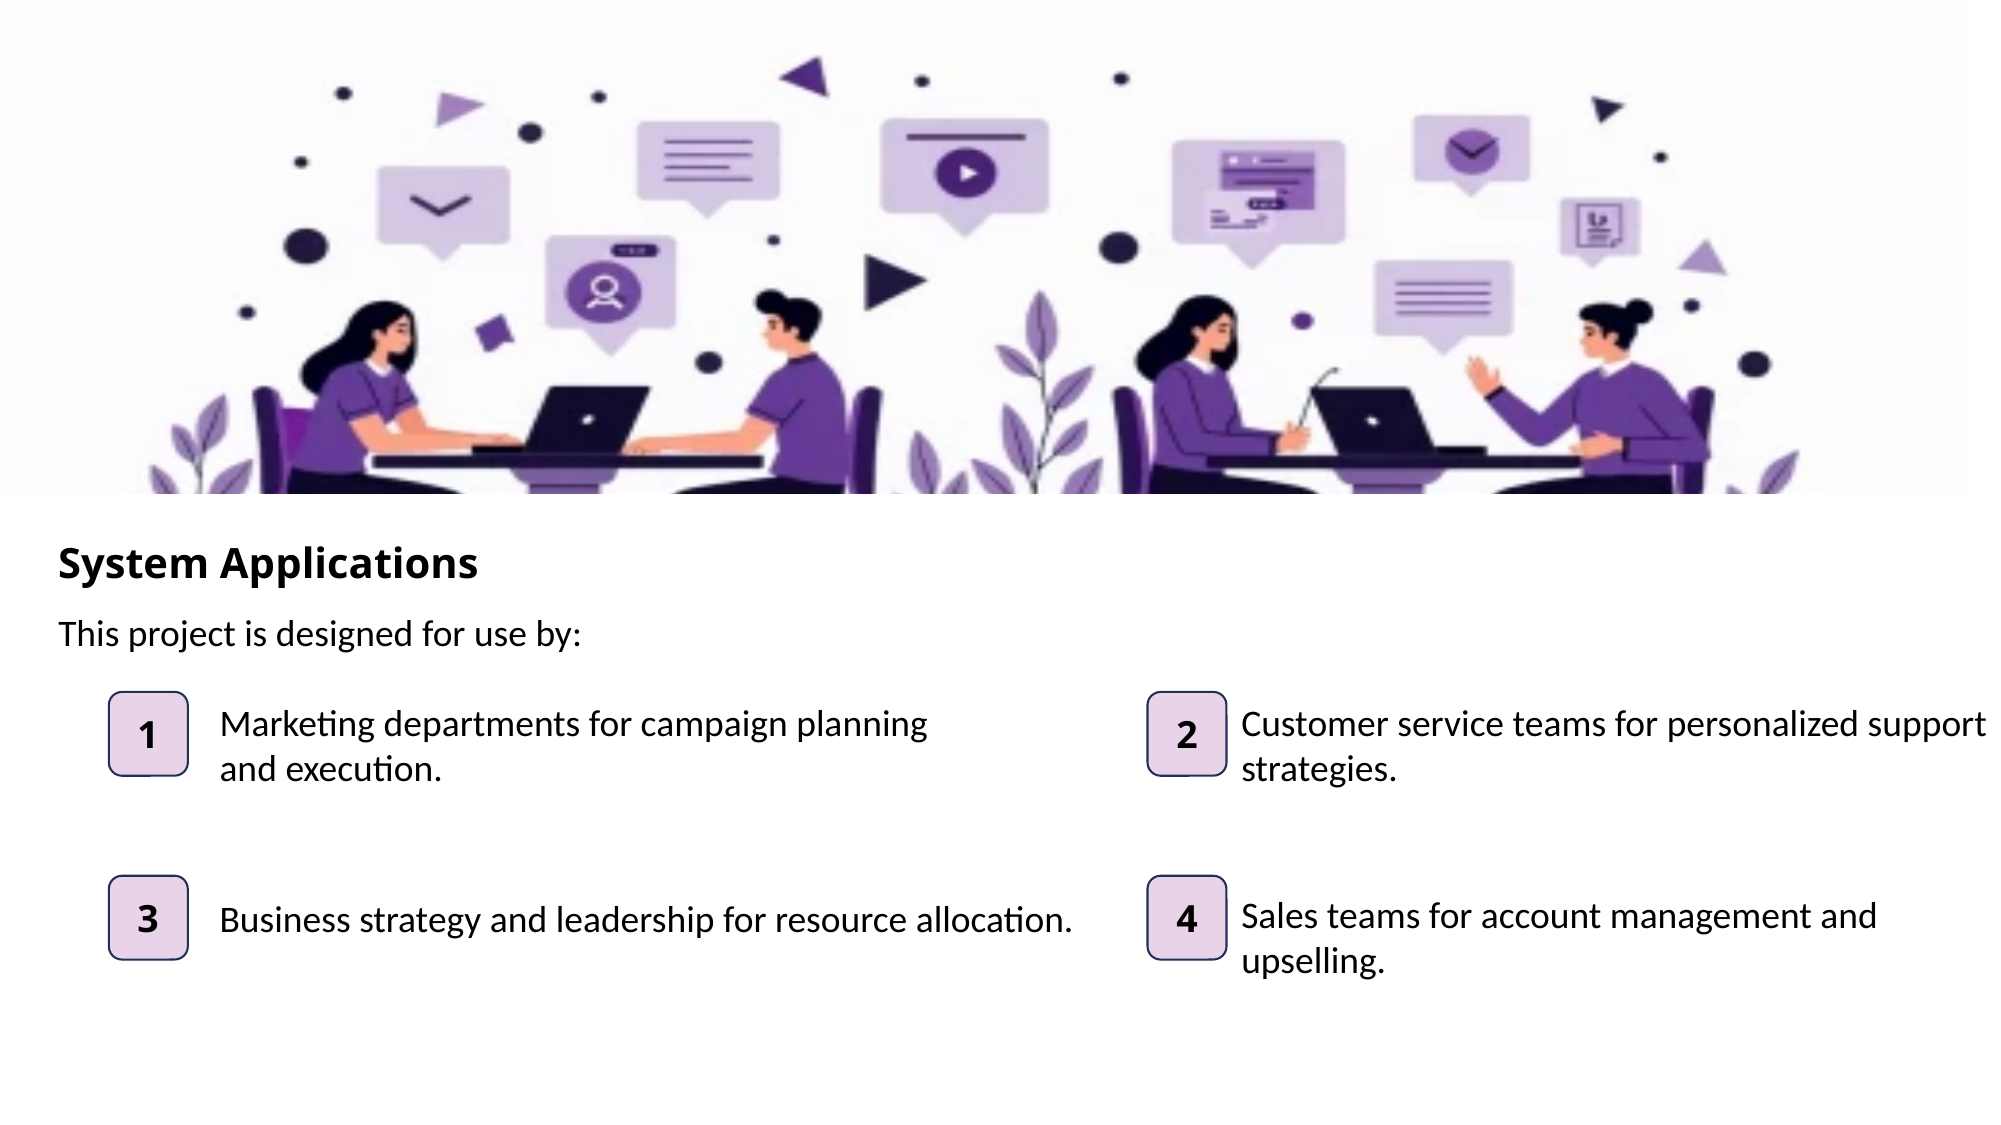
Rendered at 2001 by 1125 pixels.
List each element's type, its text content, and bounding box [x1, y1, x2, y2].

text_box Business strategy and leadership for resource allocation. [204, 887, 1226, 948]
text_box Sales teams for account management and upselling. [1226, 883, 1915, 988]
text_box Marketing departments for campaign planning and execution. [204, 691, 957, 797]
text_box 4 [1146, 948, 1226, 961]
picture [0, 0, 1970, 494]
text_box 4 [1146, 874, 1227, 887]
text_box This project is designed for use by: [43, 601, 1044, 661]
text_box 2 [1146, 690, 1226, 777]
text_box Customer service teams for personalized support strategies. [1226, 691, 2000, 797]
text_box 1 [107, 690, 189, 777]
text_box 3 [107, 874, 189, 961]
text_box System Applications [43, 529, 1526, 595]
